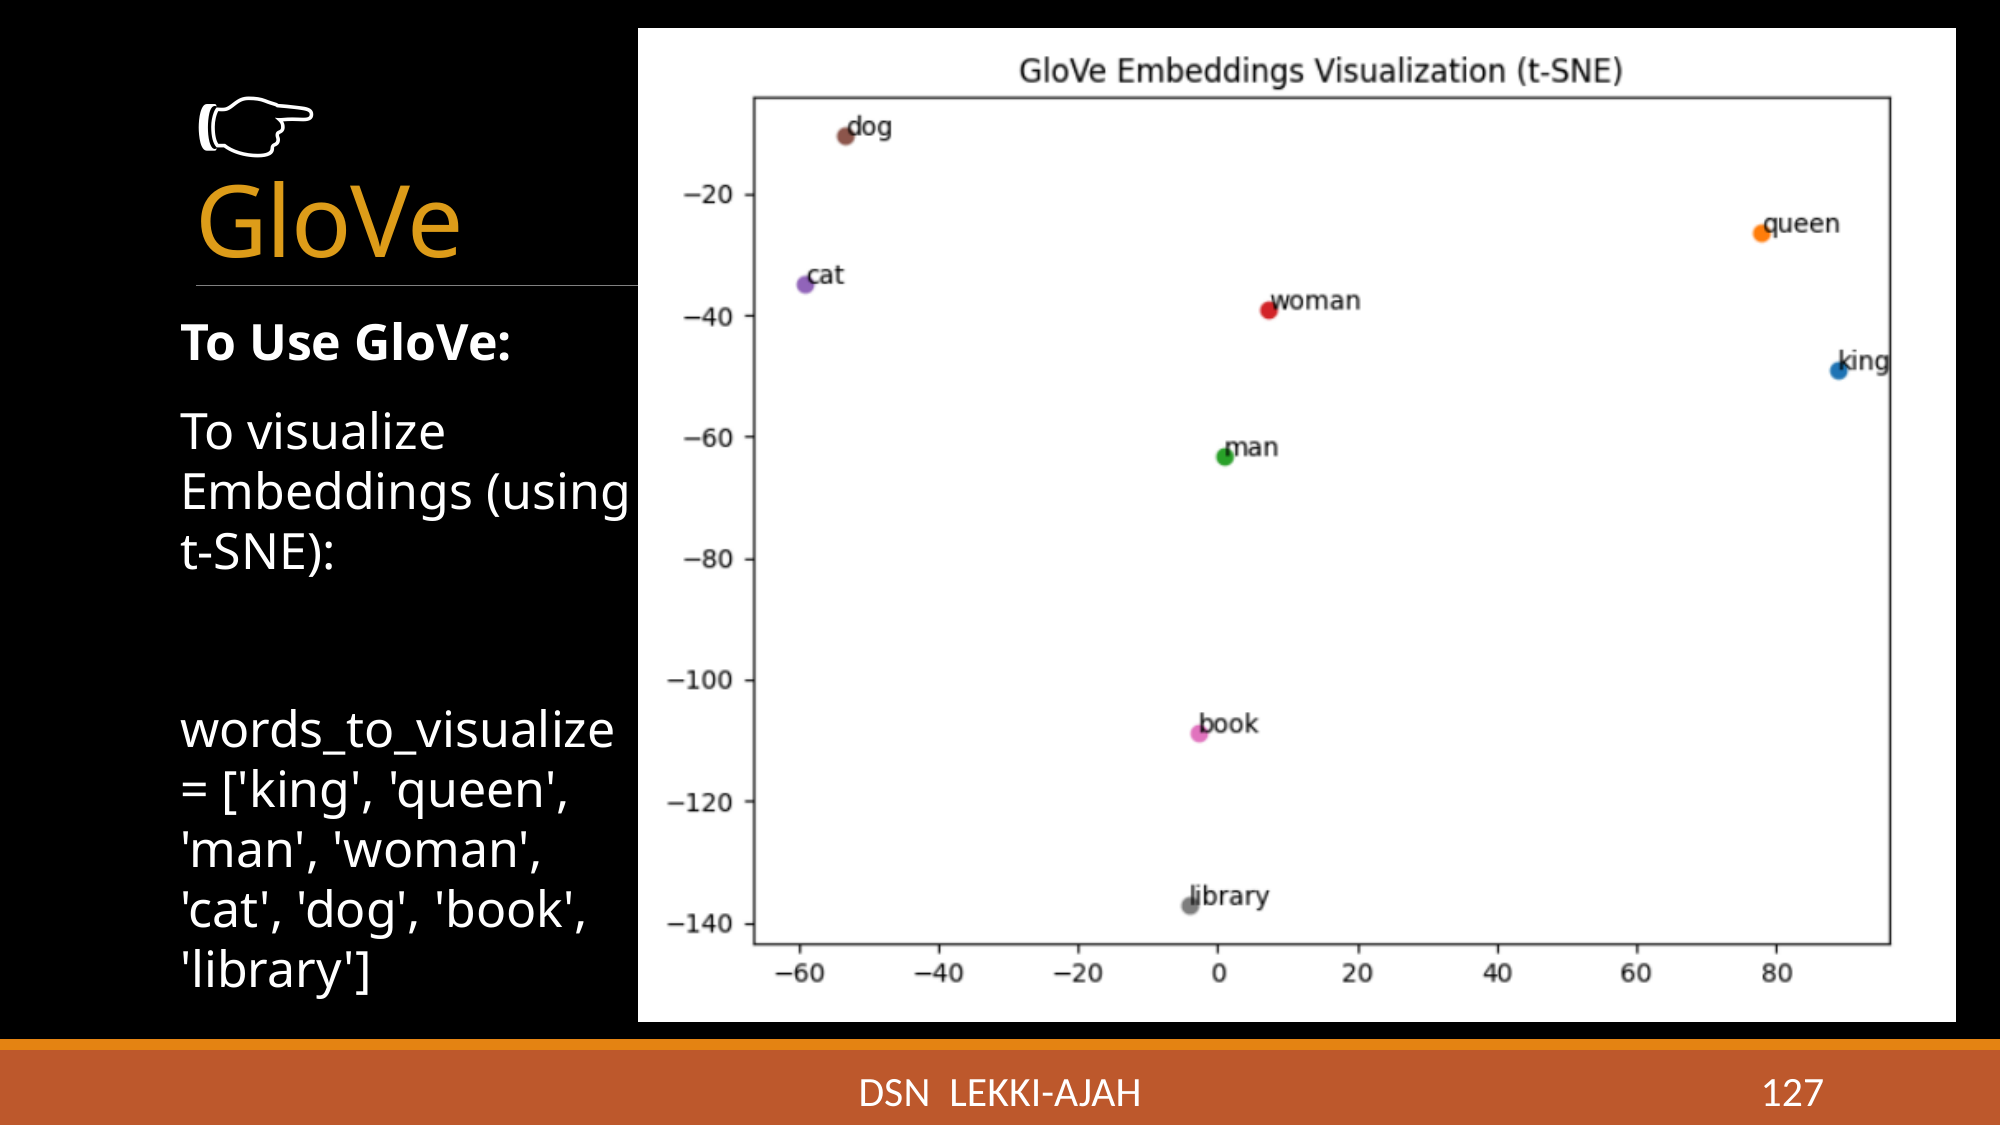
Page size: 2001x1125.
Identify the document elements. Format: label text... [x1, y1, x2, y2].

title 👉 GloVe [180, 47, 635, 285]
list To Use GloVe: To visualize Embeddings (using t-SNE): words_to_visualize = ['king', 'queen', 'man', 'woman', 'cat', 'dog', 'book', 'library'] [180, 302, 635, 1054]
picture [637, 27, 1957, 1023]
slide_number 127 [1624, 1059, 1840, 1120]
footer DSN LEKKI-AJAH [604, 1059, 1396, 1120]
text_box [277, 919, 933, 1054]
